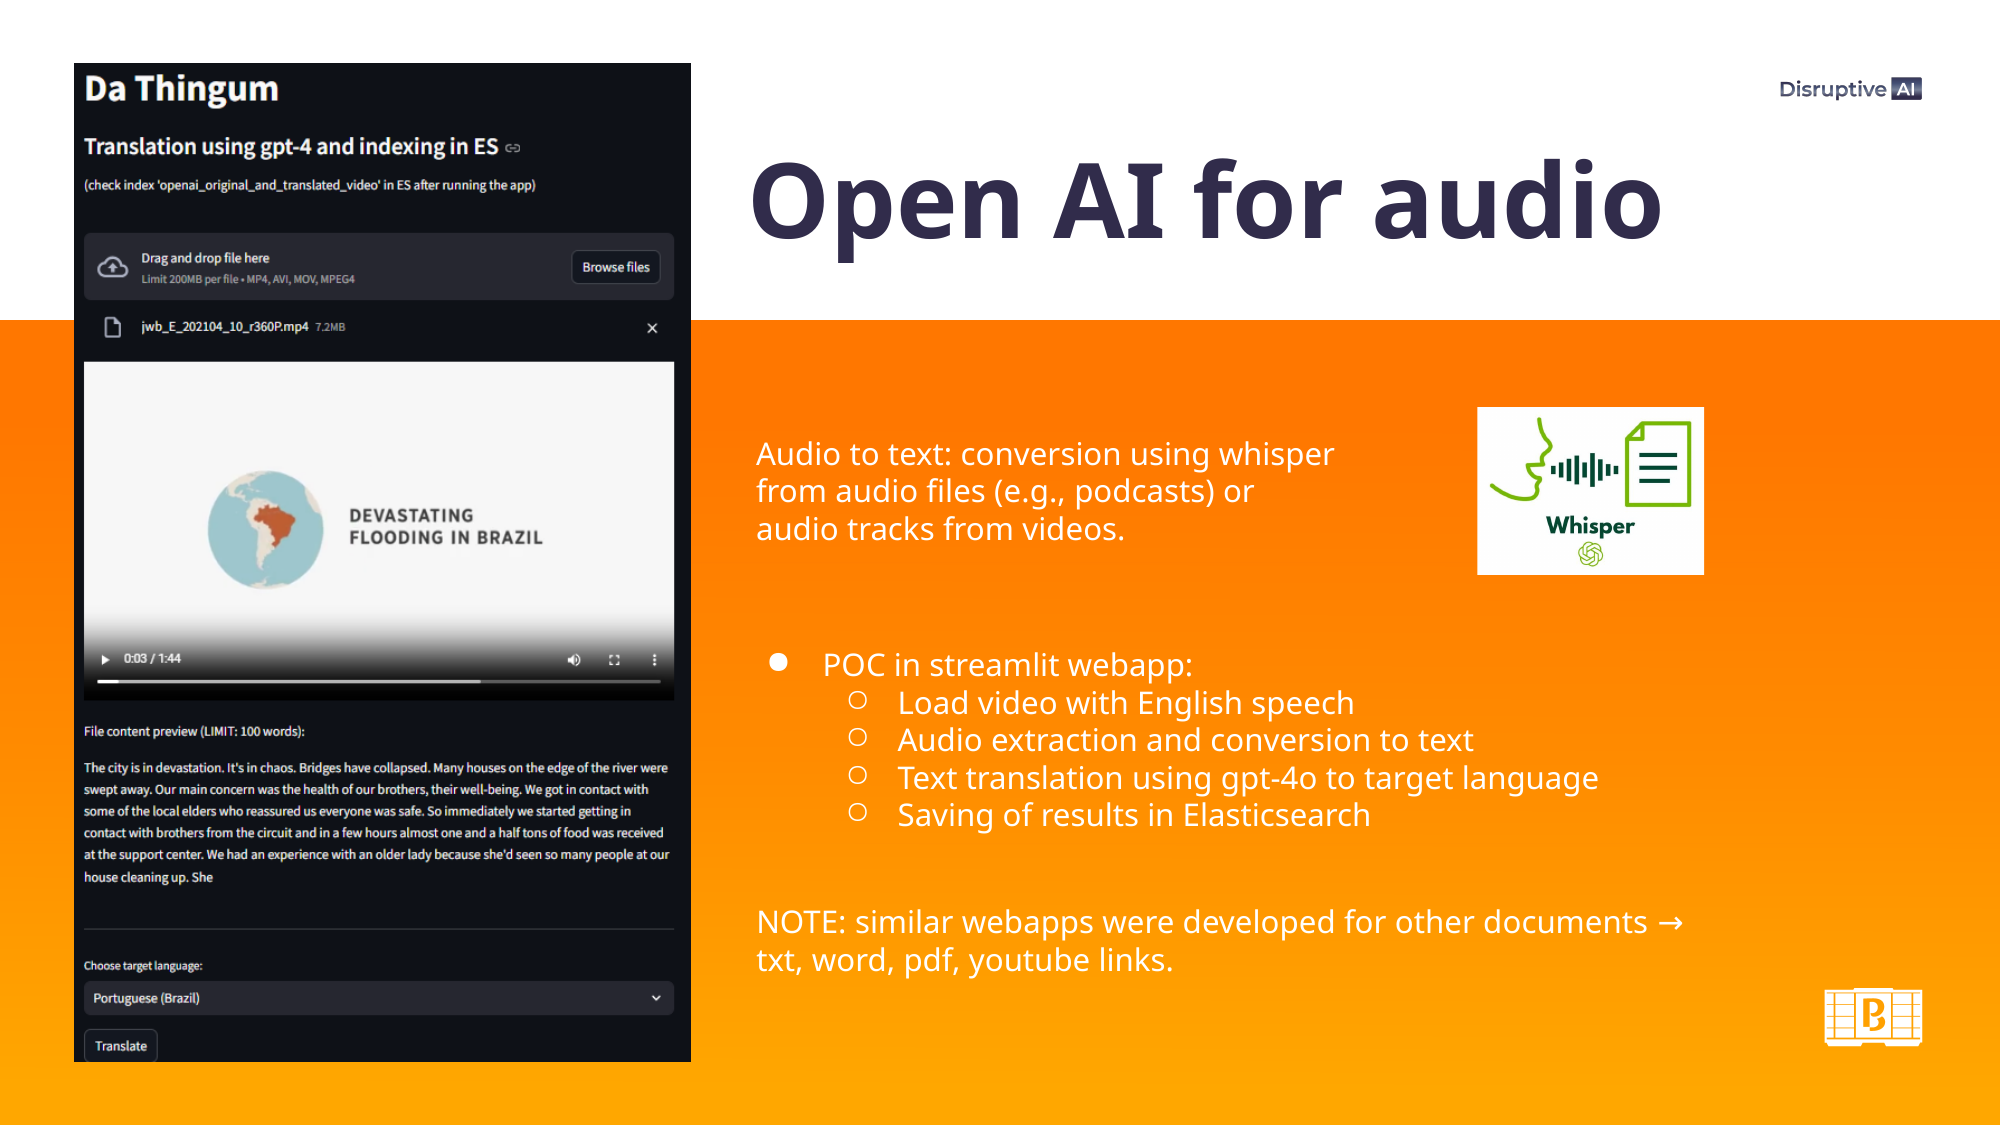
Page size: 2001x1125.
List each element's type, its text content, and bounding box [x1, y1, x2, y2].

picture [0, 0, 2000, 1125]
text_box Audio to text: conversion using whisper from audio files (e.g., podcasts) or audio tracks from videos. [741, 426, 1476, 554]
text_box Open AI for audio [732, 127, 1775, 267]
text_box NOTE: similar webapps were developed for other documents → txt, word, pdf, youtube links. [741, 895, 1743, 985]
text_box POC in streamlit webapp: Load video with English speech Audio extraction and conversion to text Text translation using gpt-4o to target language Saving of results in Elasticsearch [732, 638, 1775, 841]
